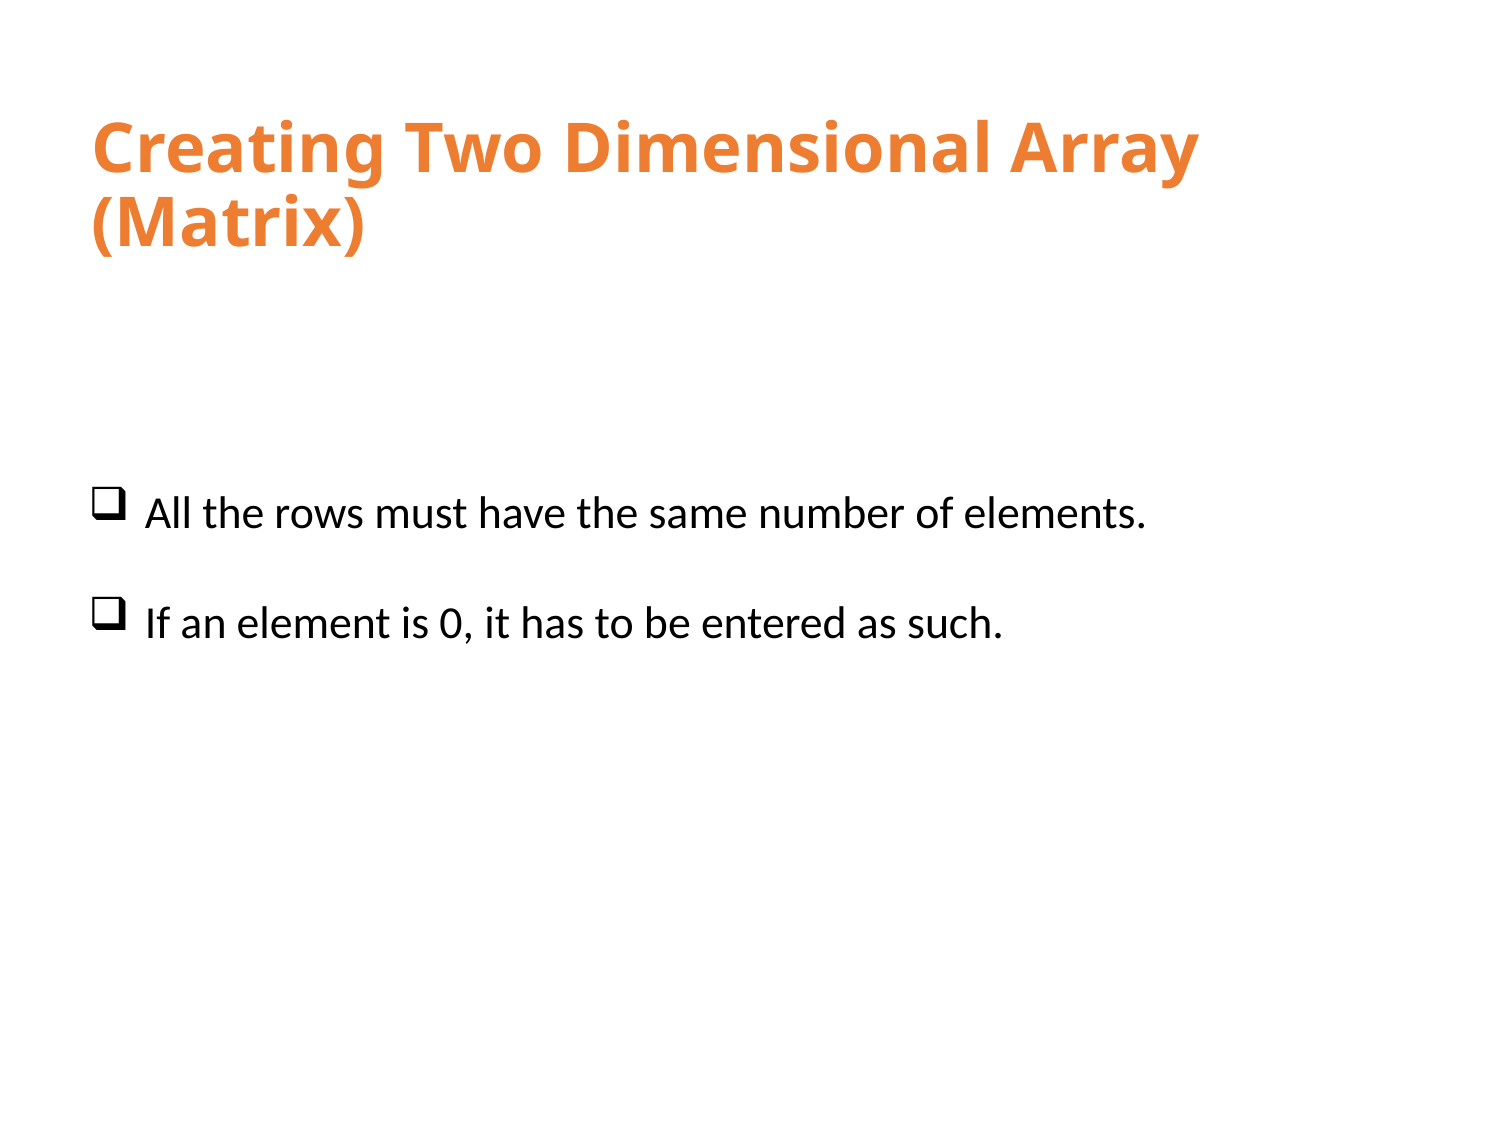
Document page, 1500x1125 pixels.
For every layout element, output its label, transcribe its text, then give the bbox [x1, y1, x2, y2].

title Creating Two Dimensional Array (Matrix) [76, 78, 1412, 296]
text_box All the rows must have the same number of elements. If an element is 0, it has to be entered as such. [73, 475, 1421, 655]
